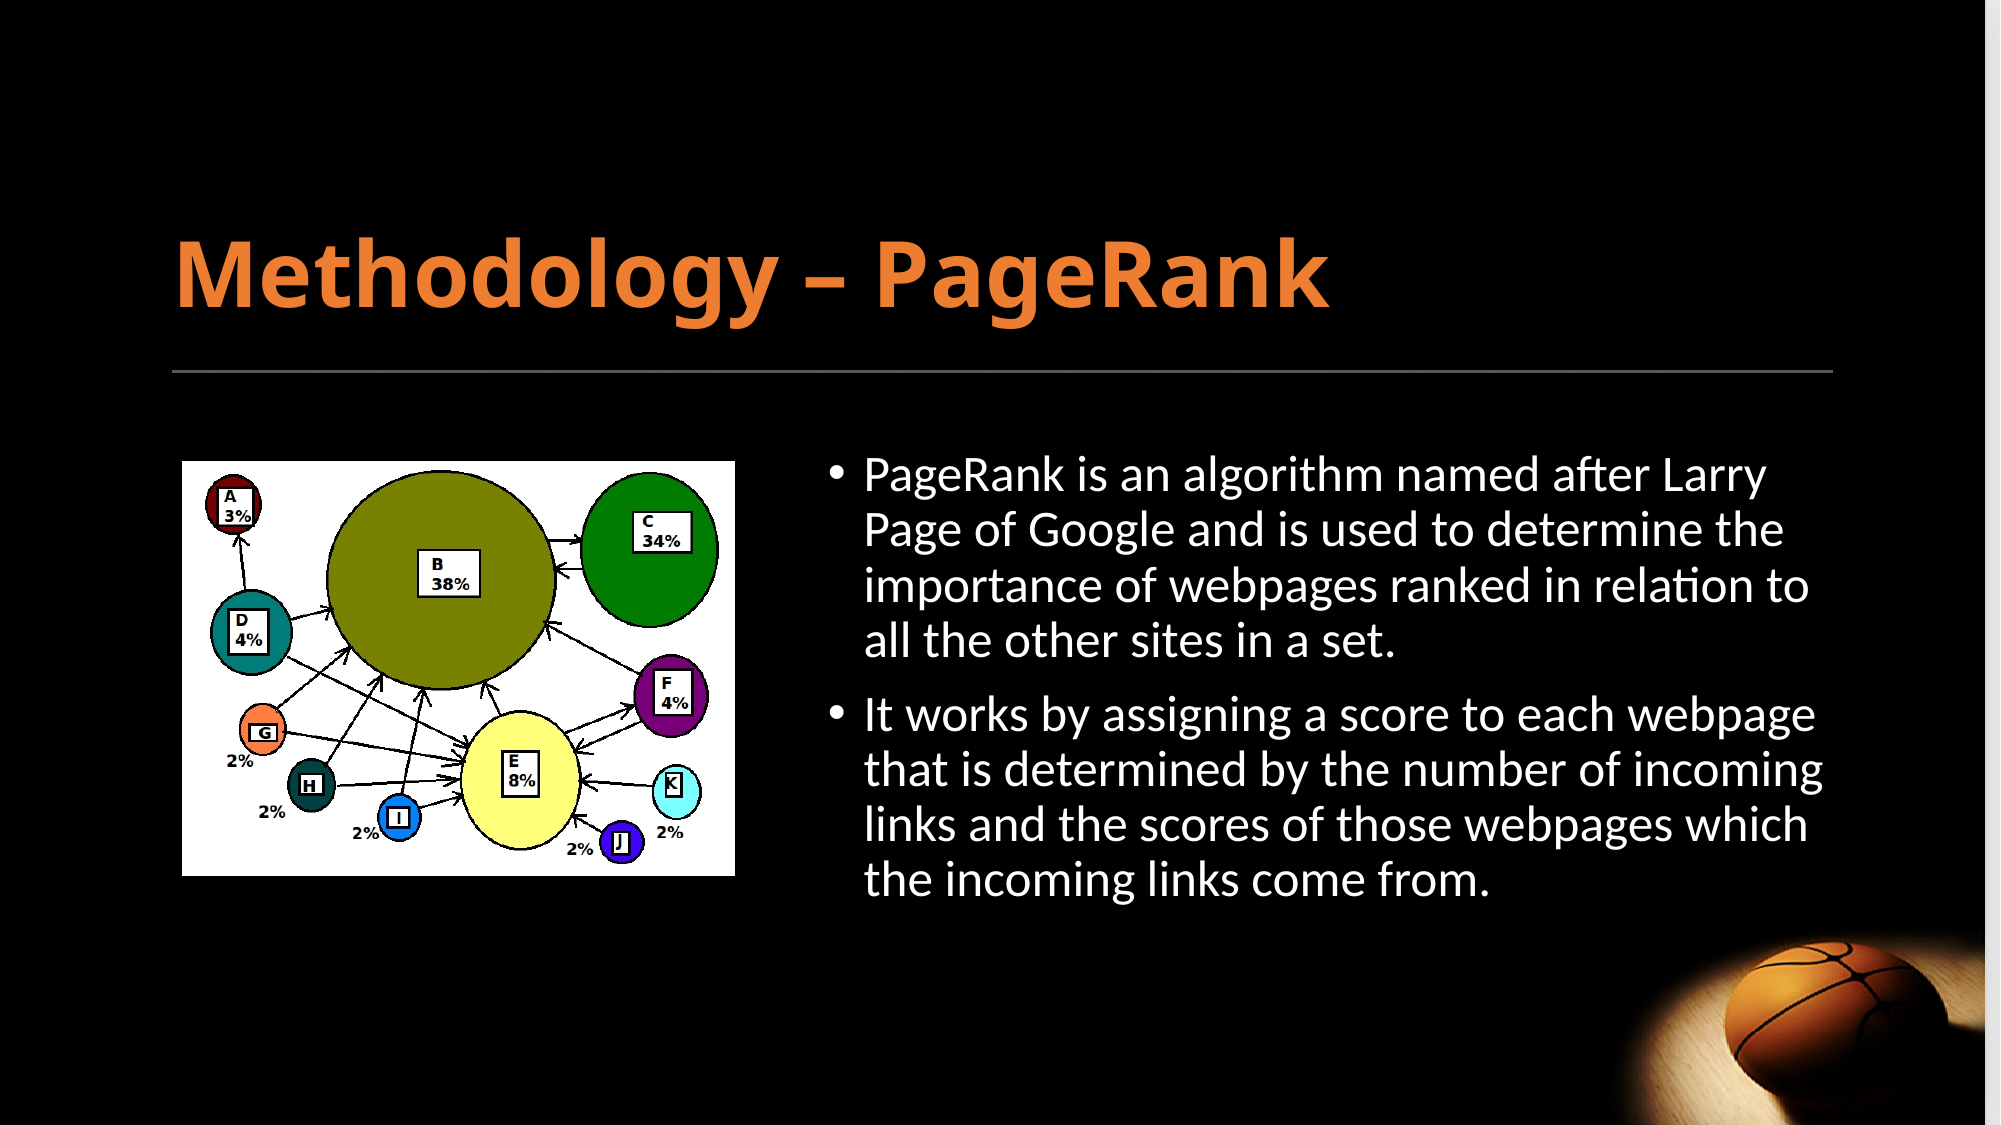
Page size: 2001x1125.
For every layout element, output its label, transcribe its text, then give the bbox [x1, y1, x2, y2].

title Methodology – PageRank [157, 160, 1895, 335]
picture [0, 0, 2001, 1125]
list PageRank is an algorithm named after Larry Page of Google and is used to determine the importance of webpages ranked in relation to all the other sites in a set. It works by assigning a score to each webpage that is determined by the number of incoming links and the scores of those webpages which the incoming links come from. [812, 440, 1844, 968]
